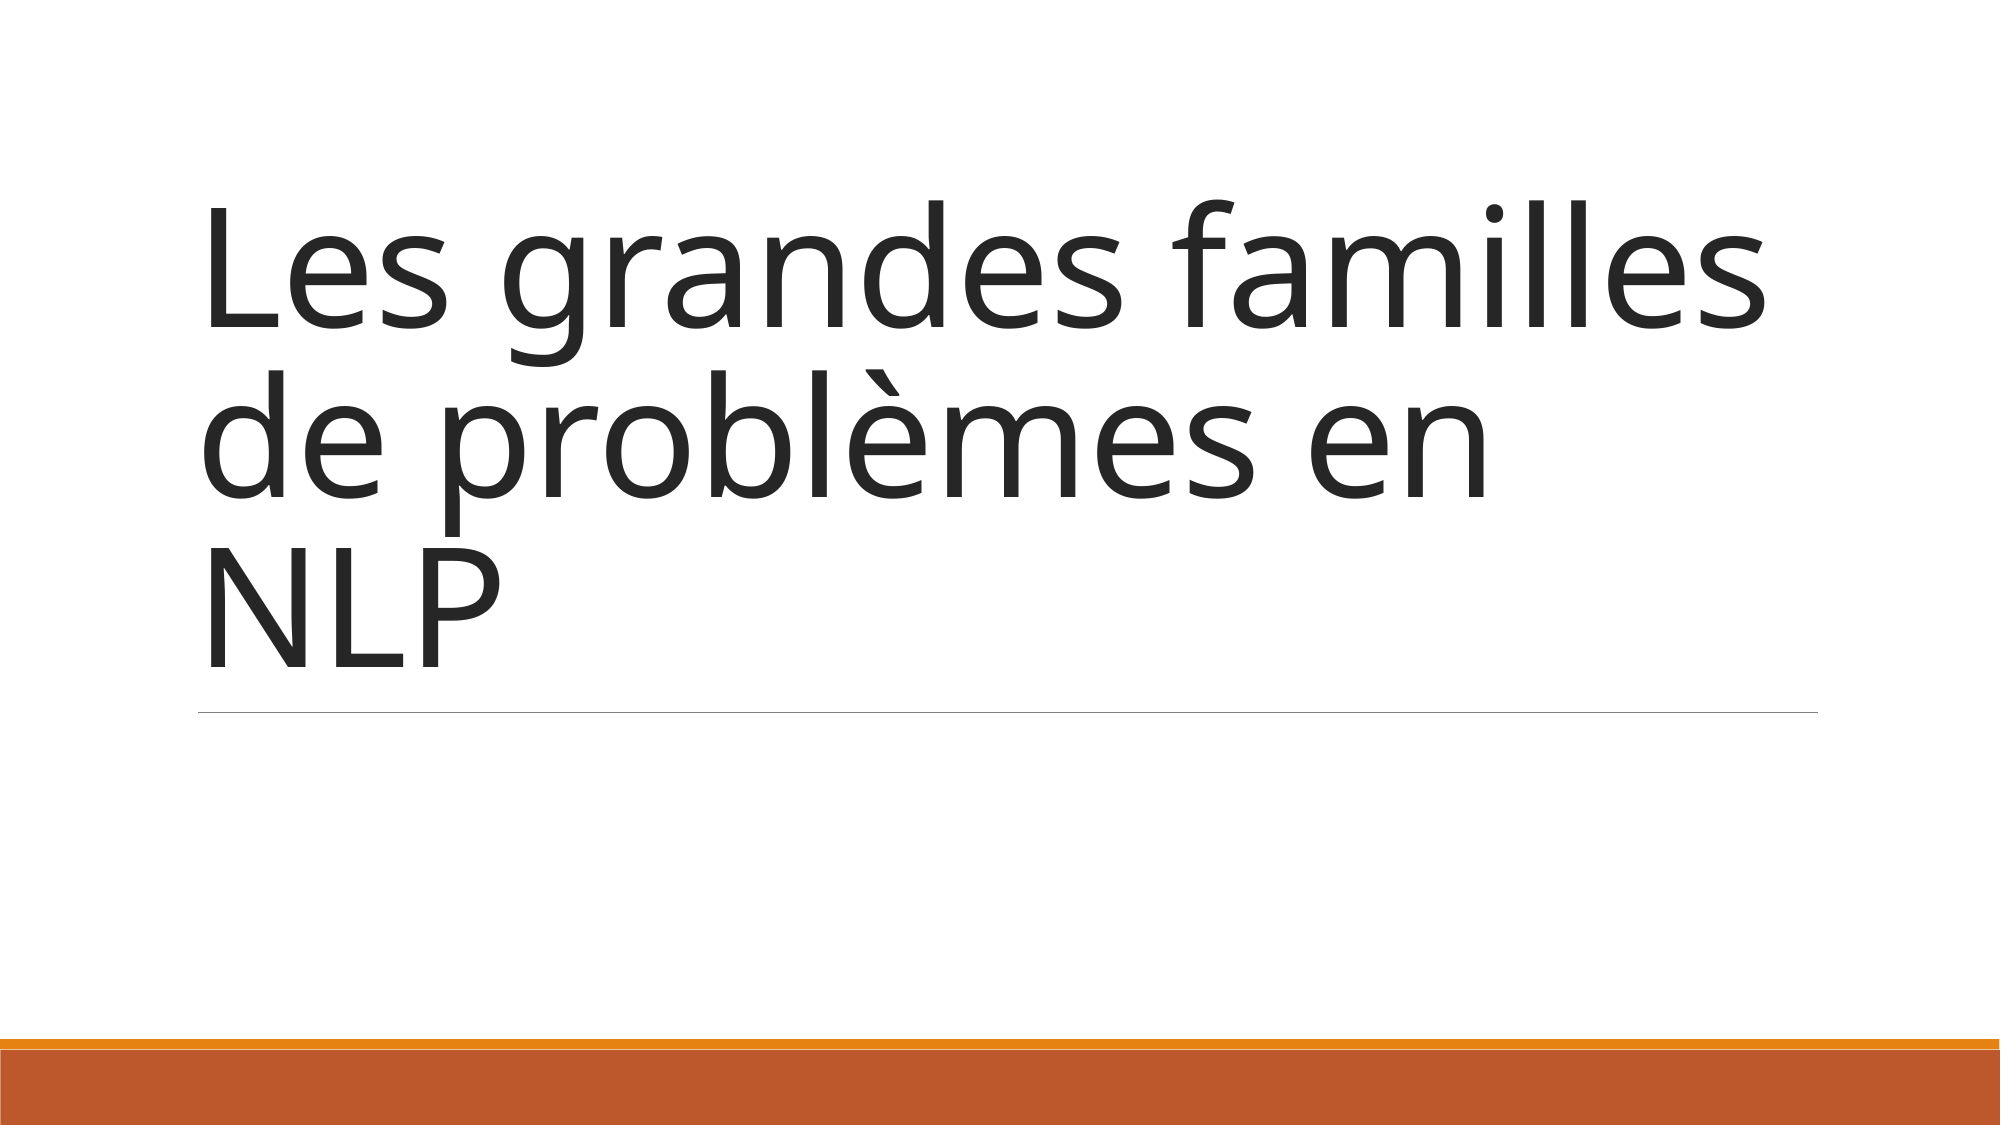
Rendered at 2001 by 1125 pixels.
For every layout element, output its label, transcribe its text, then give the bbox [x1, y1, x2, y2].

title Les grandes familles de problèmes en NLP [180, 124, 1830, 710]
